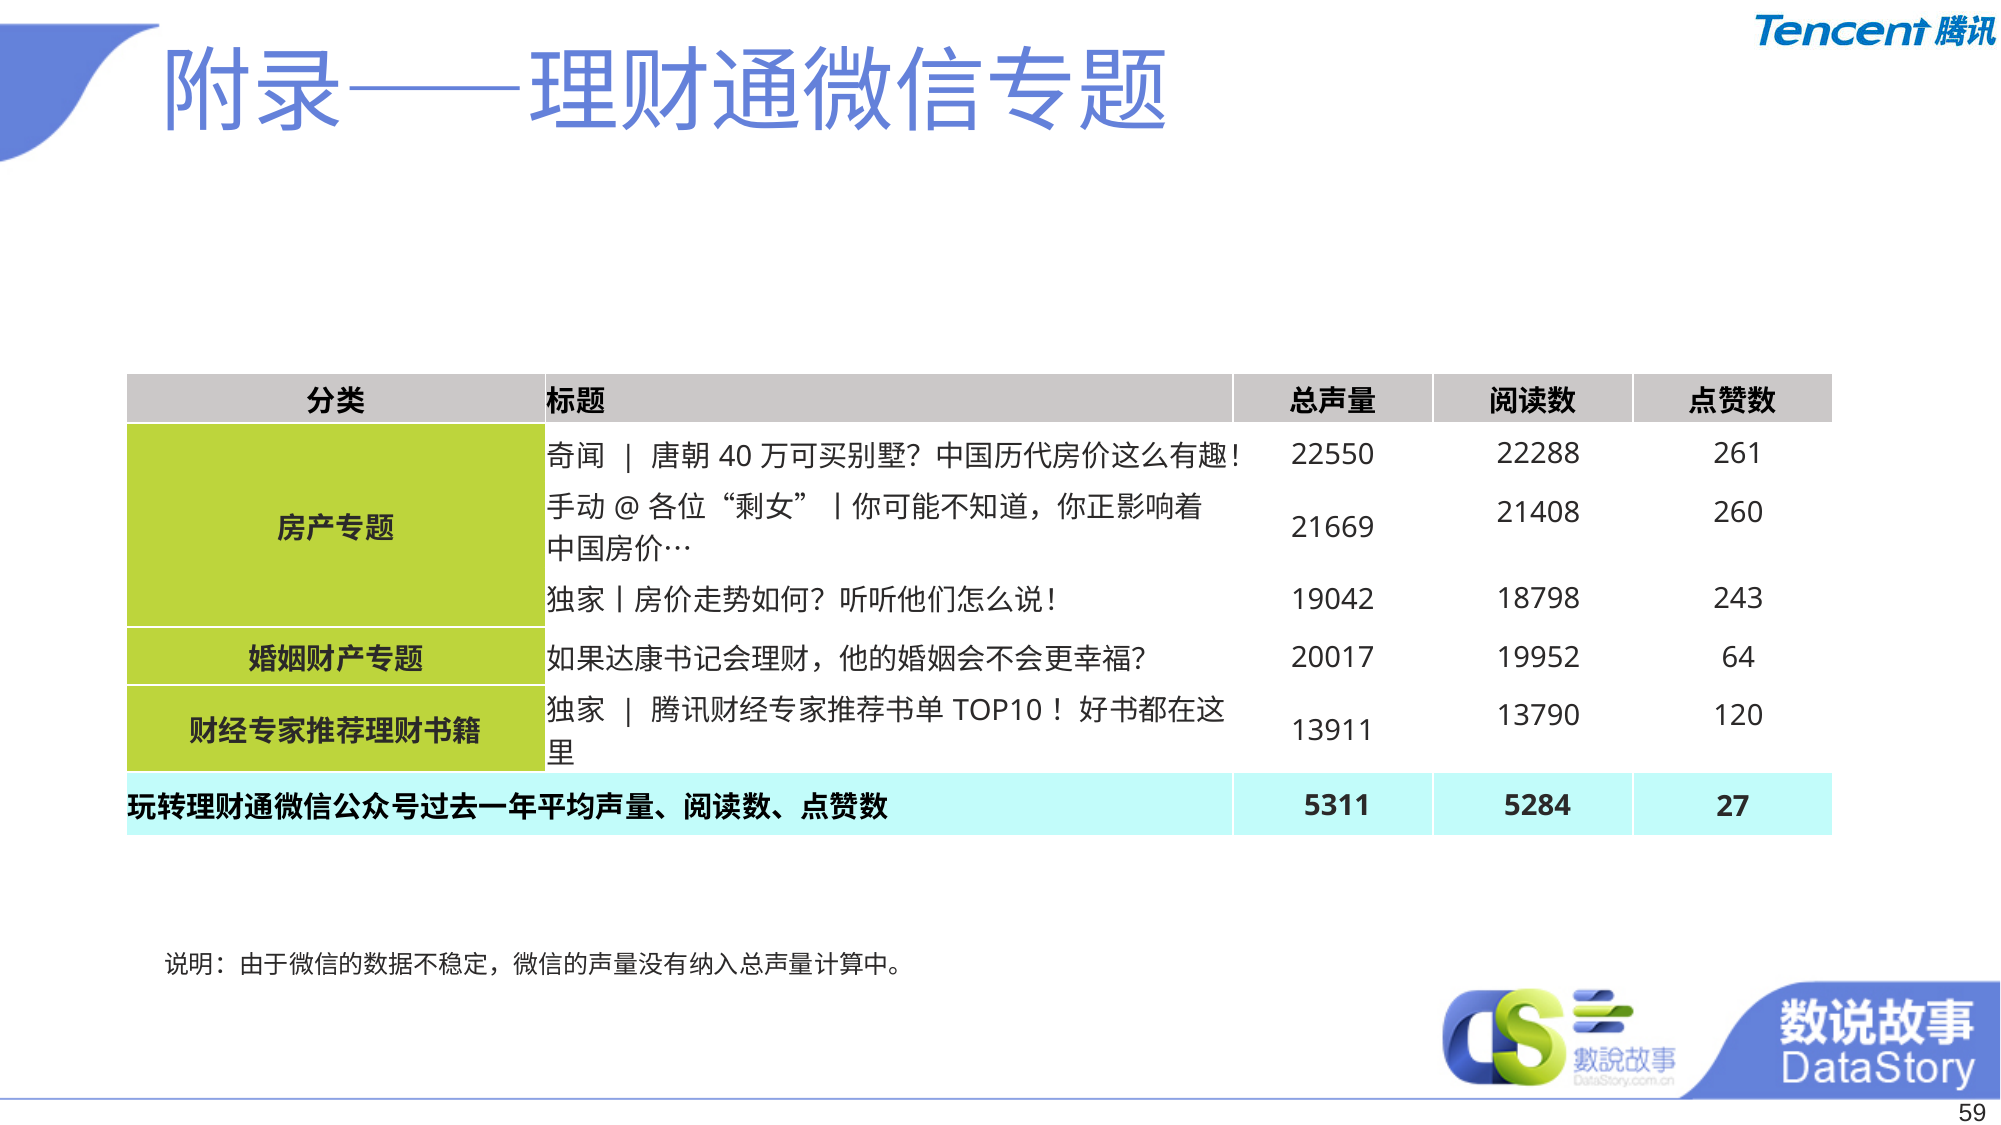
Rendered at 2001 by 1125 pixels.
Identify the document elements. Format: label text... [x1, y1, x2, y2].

title 附录——理财通微信专题 [145, 36, 1720, 120]
table_cell 奇闻 | 唐朝40万可买别墅？中国历代房价这么有趣！ [546, 424, 1232, 481]
table_cell 243 [1634, 569, 1832, 626]
table_cell 120 [1634, 686, 1832, 771]
table_cell 财经专家推荐理财书籍 [127, 686, 545, 771]
table_cell 婚姻财产专题 [127, 628, 545, 684]
table_header 总声量 [1234, 374, 1432, 422]
table_cell 19952 [1434, 628, 1632, 684]
table_cell 手动@各位“剩女”丨你可能不知道，你正影响着中国房价… [546, 483, 1232, 567]
table_cell 27 [1634, 773, 1832, 835]
table_cell 21669 [1234, 483, 1432, 567]
table_cell 玩转理财通微信公众号过去一年平均声量、阅读数、点赞数 [127, 773, 1232, 835]
table_cell 独家丨房价走势如何？听听他们怎么说！ [546, 569, 1232, 626]
table_cell 18798 [1434, 569, 1632, 626]
table_cell 房产专题 [127, 424, 545, 626]
table_cell 如果达康书记会理财，他的婚姻会不会更幸福？ [546, 628, 1232, 684]
table_header 阅读数 [1434, 374, 1632, 422]
table_cell 19042 [1234, 569, 1432, 626]
table_cell 13790 [1434, 686, 1632, 771]
table_cell 261 [1634, 424, 1832, 481]
table_cell 21408 [1434, 483, 1632, 567]
table_header 标题 [546, 374, 1232, 422]
picture [0, 0, 2001, 1125]
table_cell 22288 [1434, 424, 1632, 481]
table_cell 20017 [1234, 628, 1432, 684]
text_box 说明：由于微信的数据不稳定，微信的声量没有纳入总声量计算中。 [149, 941, 930, 986]
slide_number 59 [1943, 1089, 2000, 1125]
table_cell 5311 [1234, 773, 1432, 835]
table_cell 260 [1634, 483, 1832, 567]
table_header 点赞数 [1634, 374, 1832, 422]
table_cell 独家 | 腾讯财经专家推荐书单TOP10！好书都在这里 [546, 686, 1232, 771]
table_cell 22550 [1234, 424, 1432, 481]
table_cell 13911 [1234, 686, 1432, 771]
table_cell 64 [1634, 628, 1832, 684]
table_cell 5284 [1434, 773, 1632, 835]
table_header 分类 [127, 374, 545, 422]
